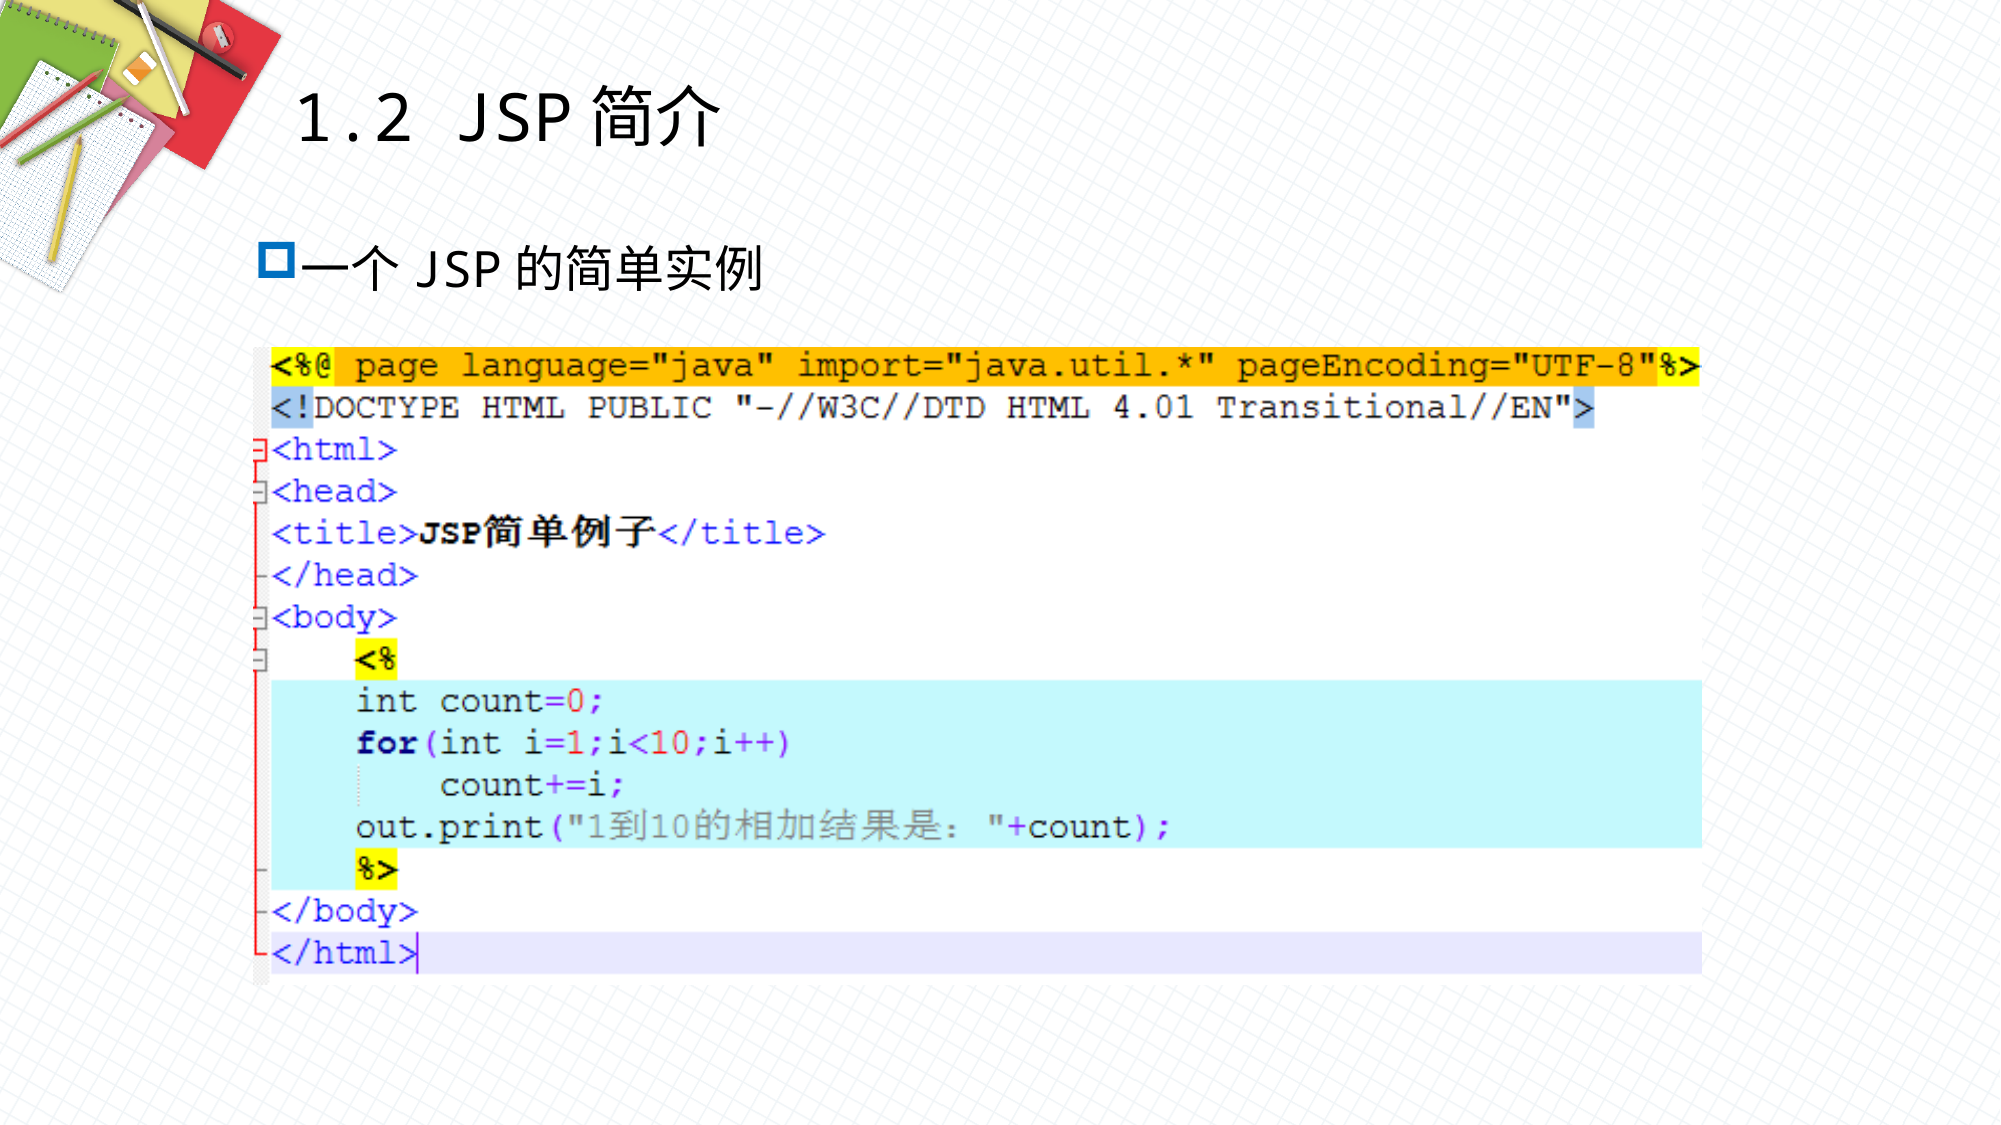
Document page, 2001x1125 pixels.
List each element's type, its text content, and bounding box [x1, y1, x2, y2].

list 1.2 JSP简介 [278, 76, 1767, 173]
picture [0, 0, 289, 298]
list 一个JSP的简单实例 [239, 229, 1806, 897]
picture [253, 347, 1702, 985]
